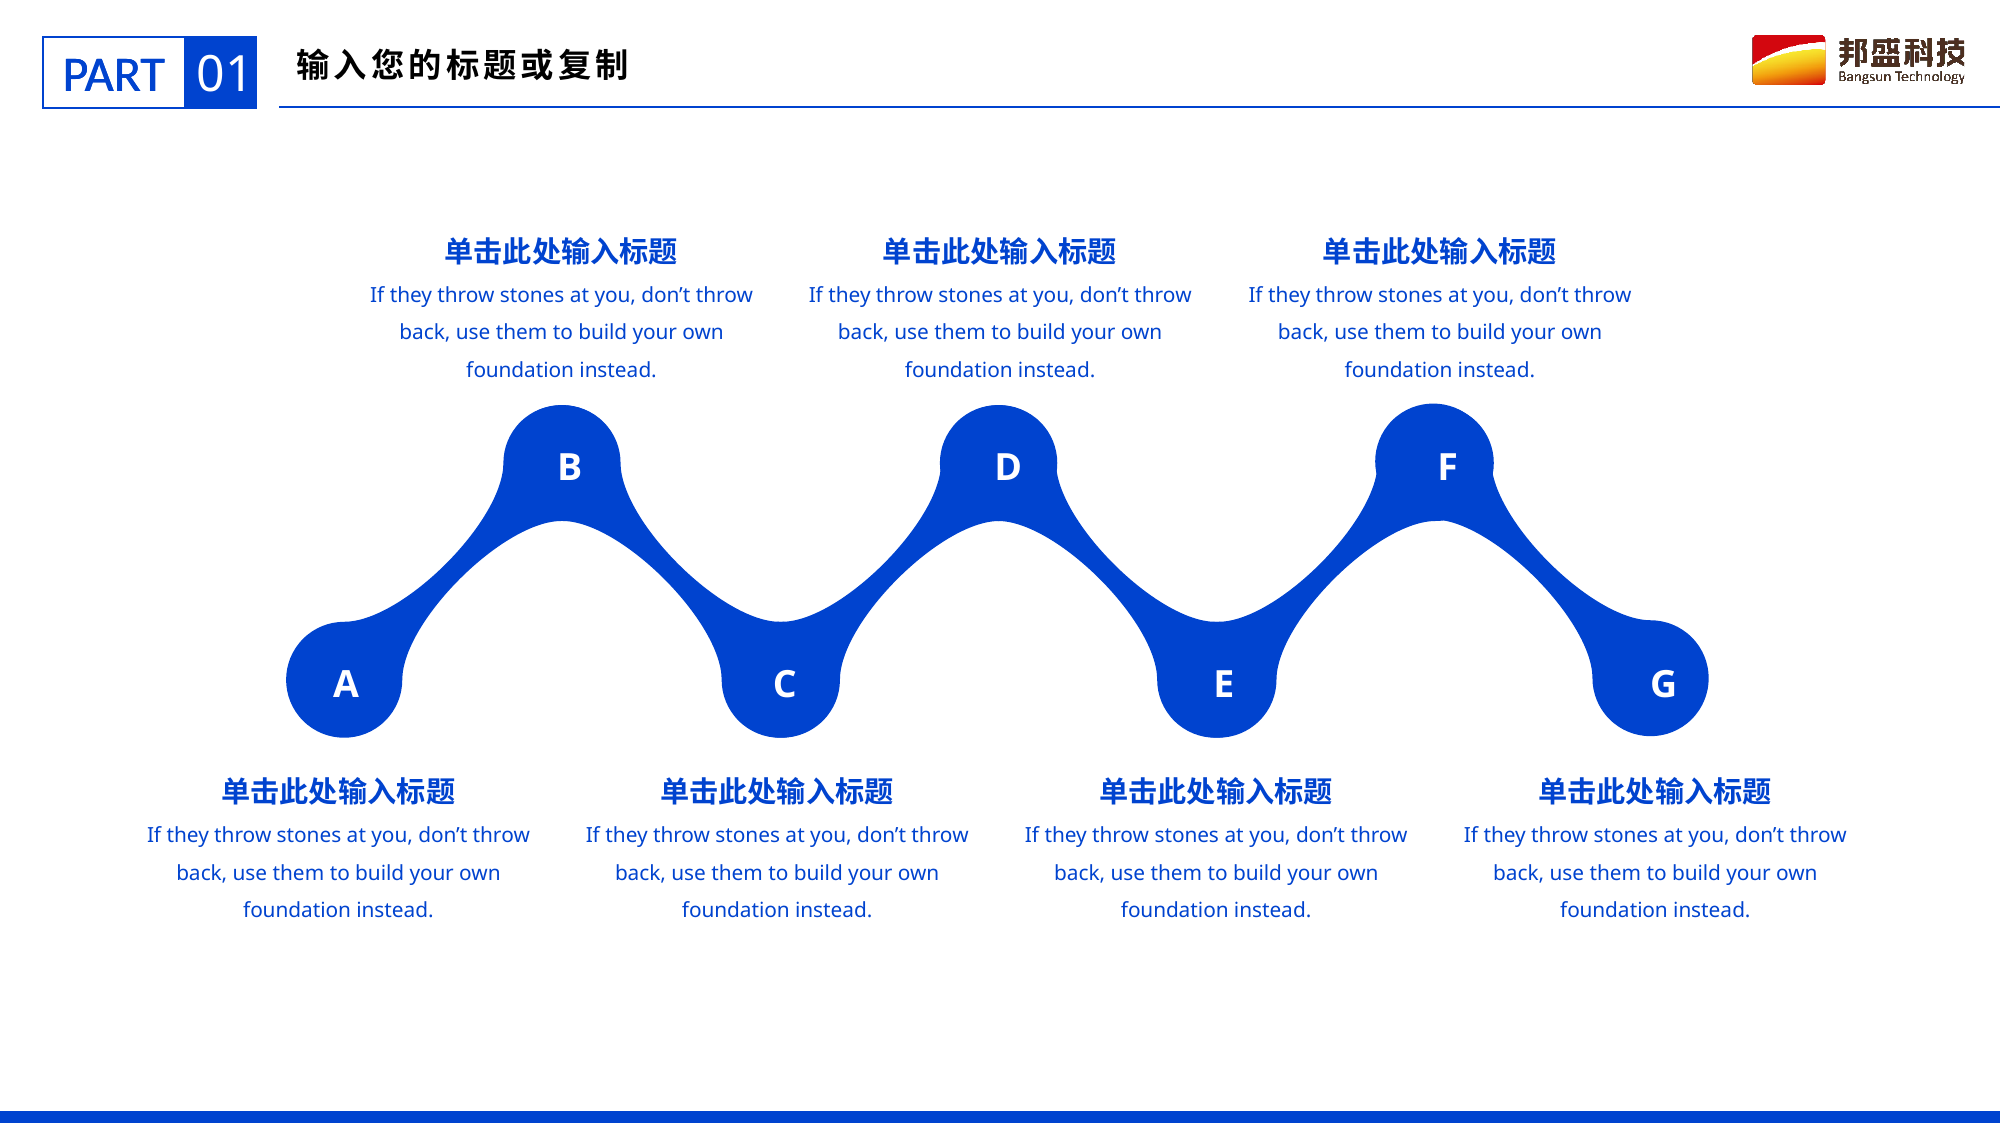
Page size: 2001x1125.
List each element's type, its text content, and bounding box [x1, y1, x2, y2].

text_box If they throw stones at you, don’t throw back, use them to build your own foundation instead. [1003, 802, 1429, 930]
text_box If they throw stones at you, don’t throw back, use them to build your own foundation instead. [126, 802, 551, 930]
text_box PART [47, 34, 180, 110]
text_box 单击此处输入标题 [1476, 766, 1834, 802]
text_box 单击此处输入标题 [382, 225, 741, 261]
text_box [504, 405, 723, 738]
text_box If they throw stones at you, don’t throw back, use them to build your own foundation instead. [349, 261, 774, 389]
text_box If they throw stones at you, don’t throw back, use them to build your own foundation instead. [564, 802, 990, 930]
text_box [939, 405, 1160, 738]
text_box 输入您的标题或复制 [281, 36, 645, 92]
text_box 单击此处输入标题 [821, 225, 1179, 261]
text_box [1375, 403, 1709, 737]
text_box 01 [182, 34, 269, 109]
text_box 单击此处输入标题 [159, 766, 517, 802]
text_box 单击此处输入标题 [1261, 225, 1619, 261]
text_box 单击此处输入标题 [598, 766, 956, 802]
text_box If they throw stones at you, don’t throw back, use them to build your own foundation instead. [787, 261, 1213, 389]
text_box If they throw stones at you, don’t throw back, use them to build your own foundation instead. [1227, 261, 1653, 389]
text_box 单击此处输入标题 [1037, 766, 1395, 802]
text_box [723, 405, 939, 738]
picture [1750, 35, 1965, 87]
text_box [286, 405, 504, 738]
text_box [1160, 405, 1494, 738]
text_box If they throw stones at you, don’t throw back, use them to build your own foundation instead. [1442, 802, 1868, 930]
